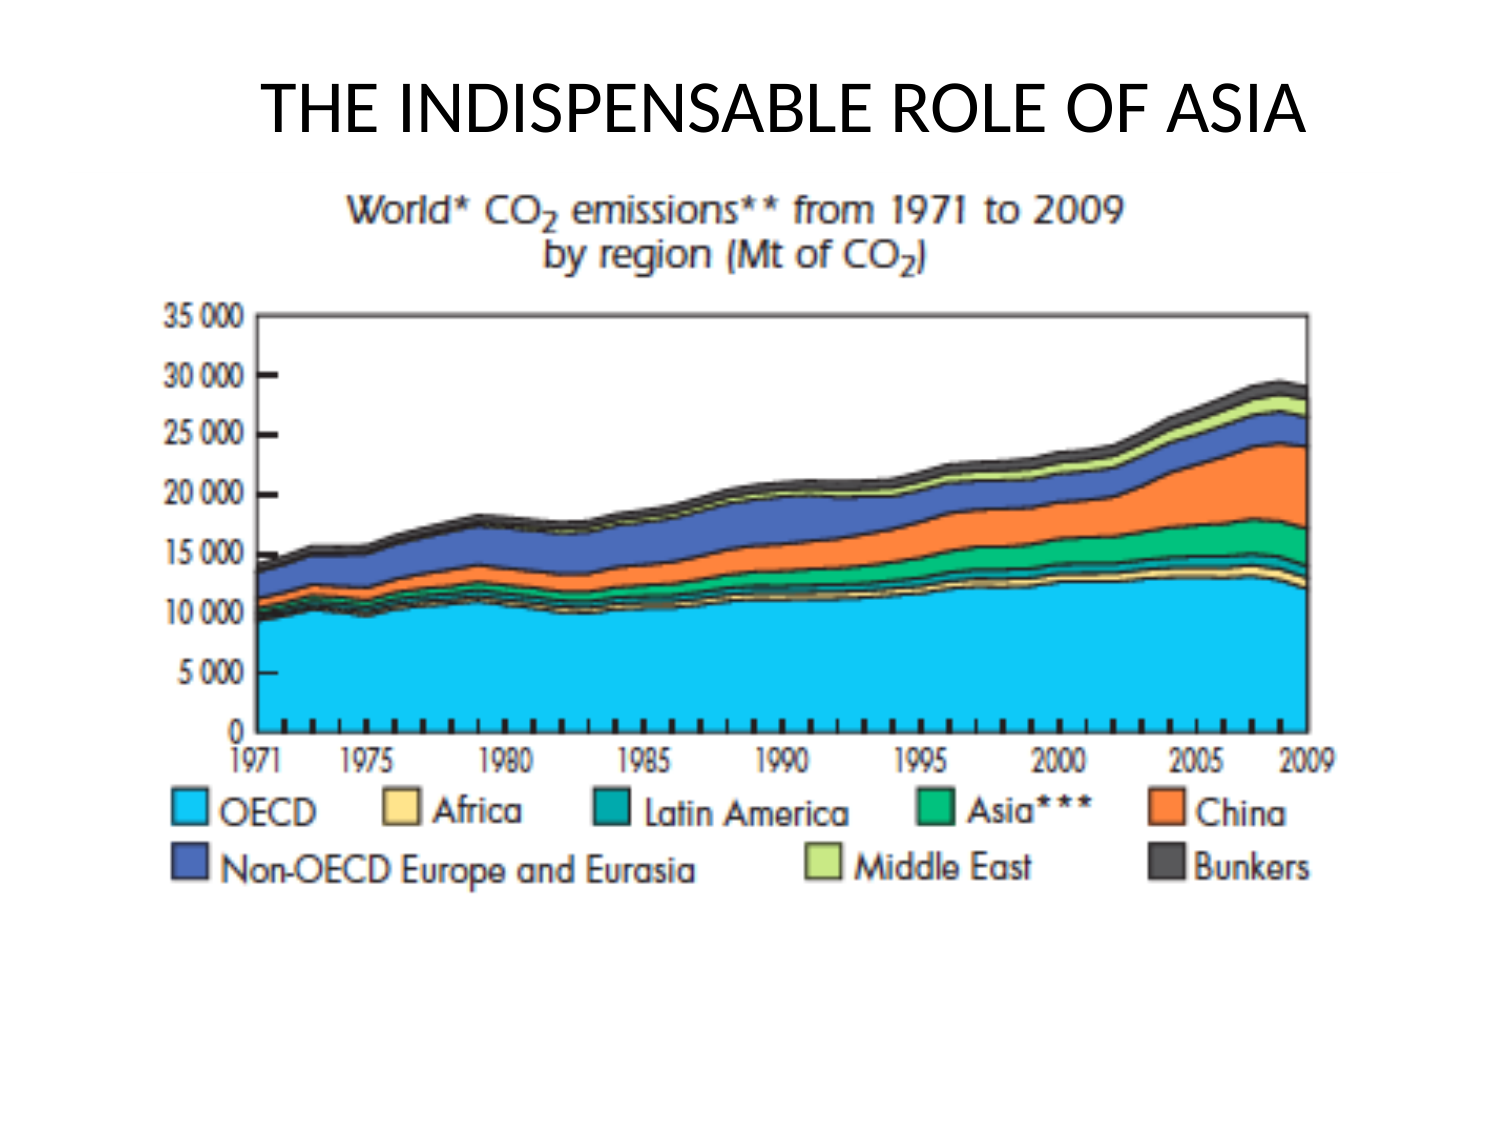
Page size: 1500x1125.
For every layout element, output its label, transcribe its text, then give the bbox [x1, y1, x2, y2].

text_box THE INDISPENSABLE ROLE OF ASIA [245, 50, 1324, 156]
picture [68, 171, 1401, 969]
